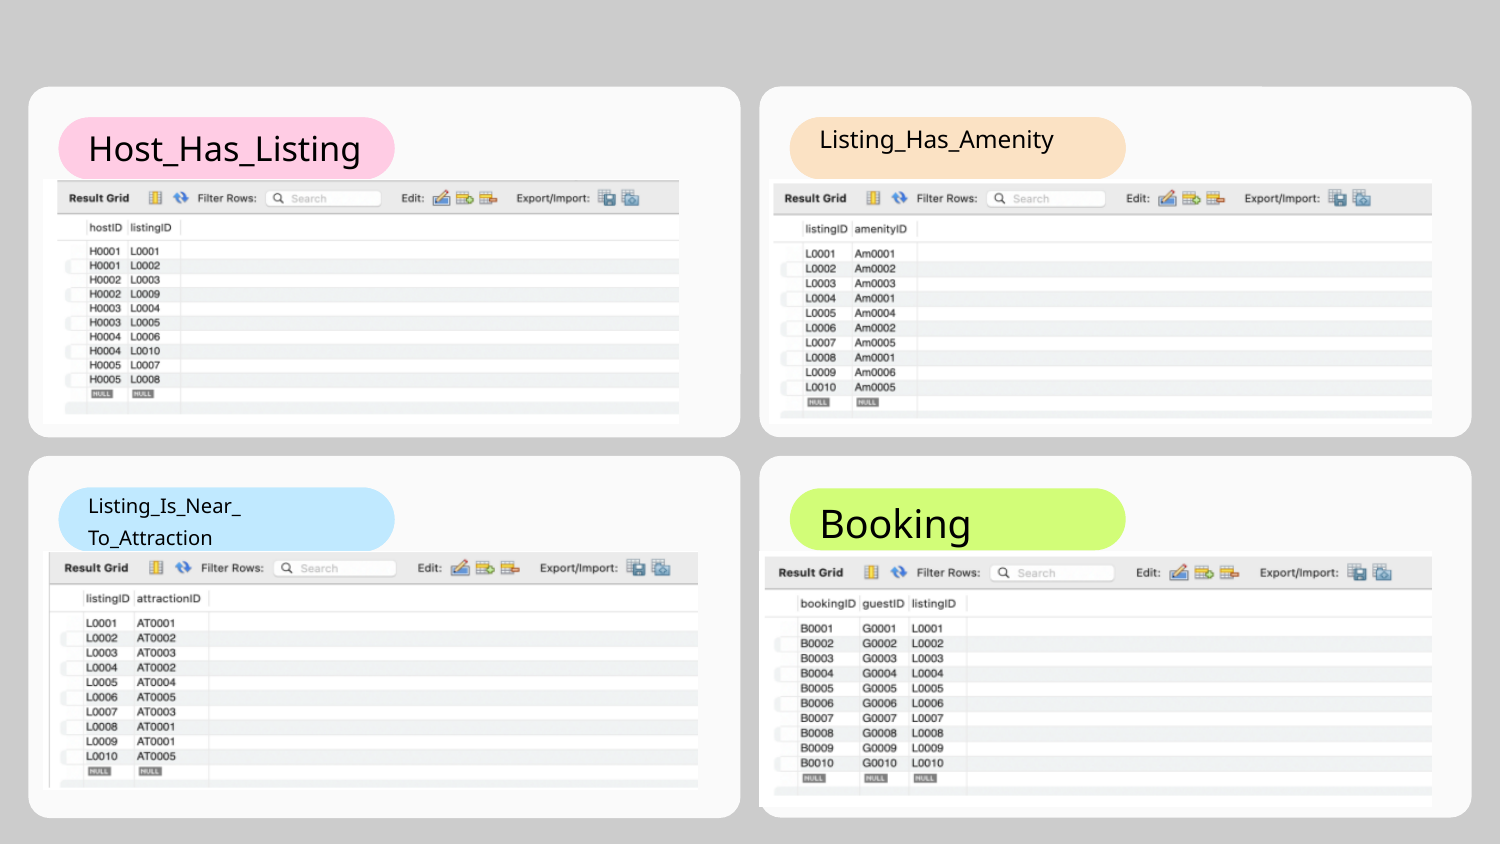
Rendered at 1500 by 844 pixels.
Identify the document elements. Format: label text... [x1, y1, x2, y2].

text_box [759, 86, 1472, 438]
subtitle Listing_Has_Amenity [789, 117, 1126, 178]
subtitle Host_Has_Listing [58, 117, 395, 178]
picture [759, 551, 1433, 807]
picture [43, 179, 680, 424]
subtitle Listing_Is_Near_ To_Attraction [58, 487, 395, 550]
text_box [28, 455, 741, 819]
picture [43, 551, 698, 790]
picture [769, 179, 1433, 424]
subtitle Booking [789, 488, 1126, 550]
text_box [759, 455, 1472, 818]
text_box [28, 86, 741, 438]
